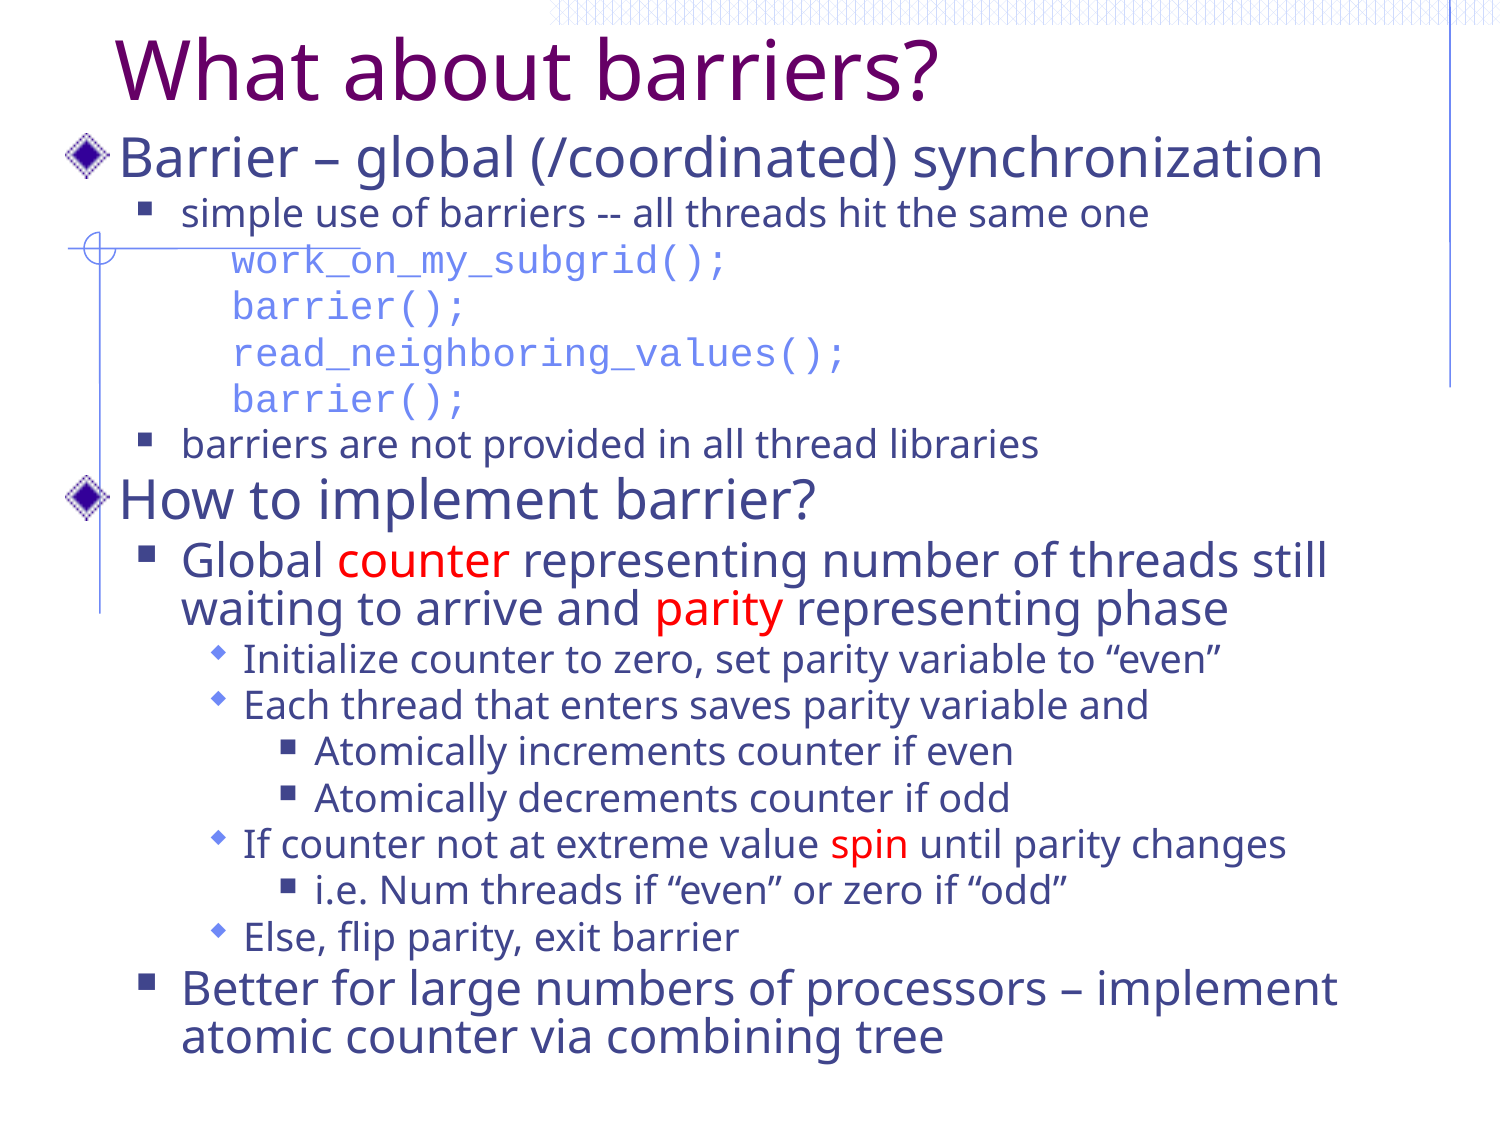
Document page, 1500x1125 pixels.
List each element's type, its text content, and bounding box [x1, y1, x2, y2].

picture [65, 133, 110, 179]
picture [65, 475, 110, 521]
list Barrier – global (/coordinated) synchronization simple use of barriers -- all threads hit the same one work_on_my_subgrid(); barrier(); read_neighboring_values(); barrier(); barriers are not provided in all thread libraries How to implement barrier? Global counter representing number of threads still waiting to arrive and parity representing phase Initialize counter to zero, set parity variable to “even” Each thread that enters saves parity variable and Atomically increments counter if even Atomically decrements counter if odd If counter not at extreme value spin until parity changes i.e. Num threads if “even” or zero if “odd” Else, flip parity, exit barrier Better for large numbers of processors – implement atomic counter via combining tree [49, 124, 1476, 1076]
title What about barriers? [99, 0, 1376, 124]
